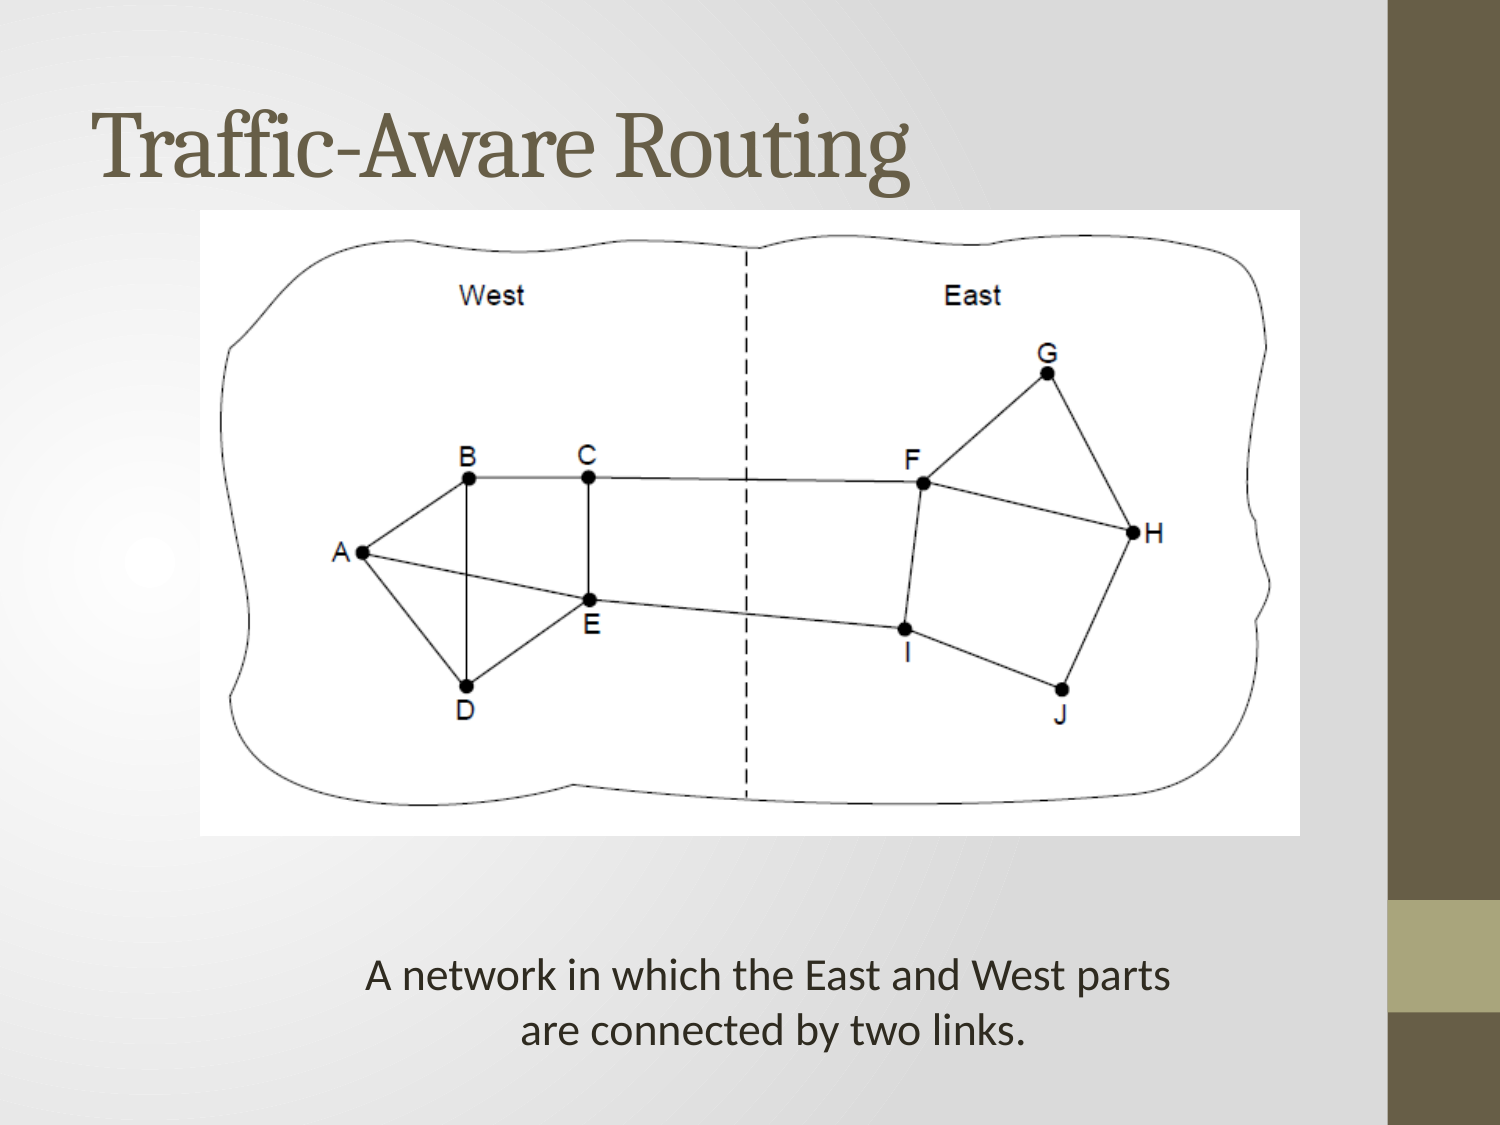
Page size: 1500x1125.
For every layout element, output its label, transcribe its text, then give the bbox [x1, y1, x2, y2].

picture [200, 210, 1300, 837]
title Traffic-Aware Routing [75, 45, 1325, 233]
list A network in which the East and West parts are connected by two links. [47, 937, 1500, 1075]
